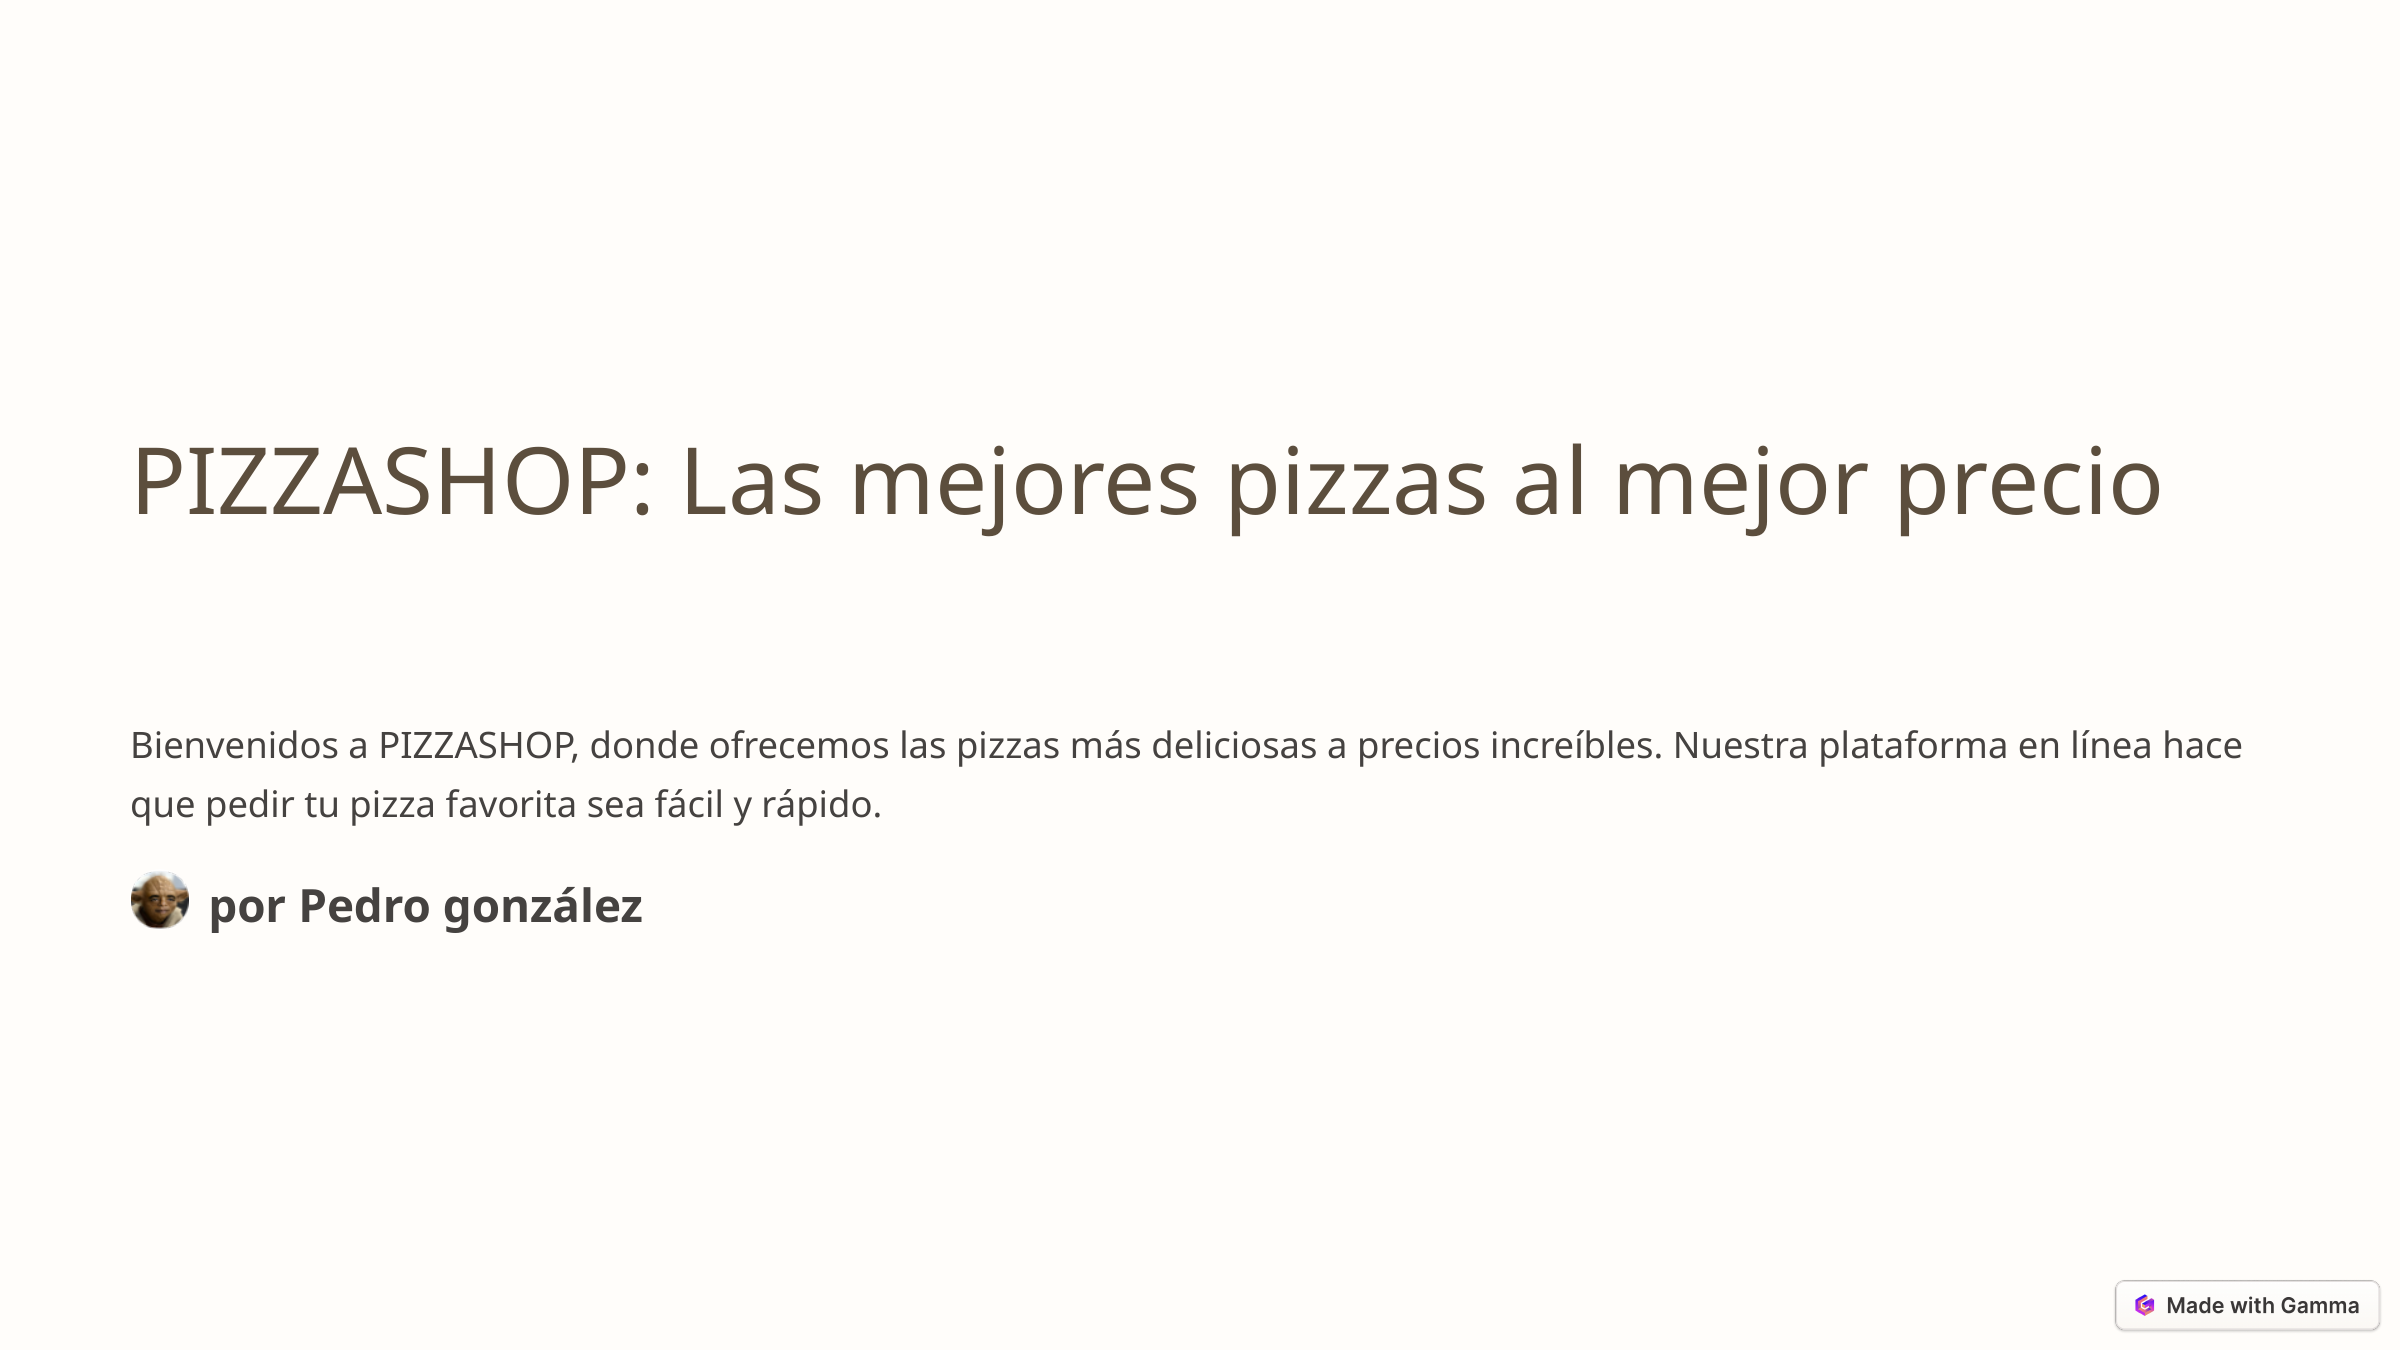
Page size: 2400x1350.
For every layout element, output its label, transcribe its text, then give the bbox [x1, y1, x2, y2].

text_box por Pedro gonzález [208, 866, 638, 933]
picture [2106, 1271, 2389, 1339]
picture [131, 871, 189, 929]
text_box Bienvenidos a PIZZASHOP, donde ofrecemos las pizzas más deliciosas a precios increíbles. Nuestra plataforma en línea hace que pedir tu pizza favorita sea fácil y rápido. [130, 706, 2270, 826]
text_box PIZZASHOP: Las mejores pizzas al mejor precio [130, 417, 2270, 651]
